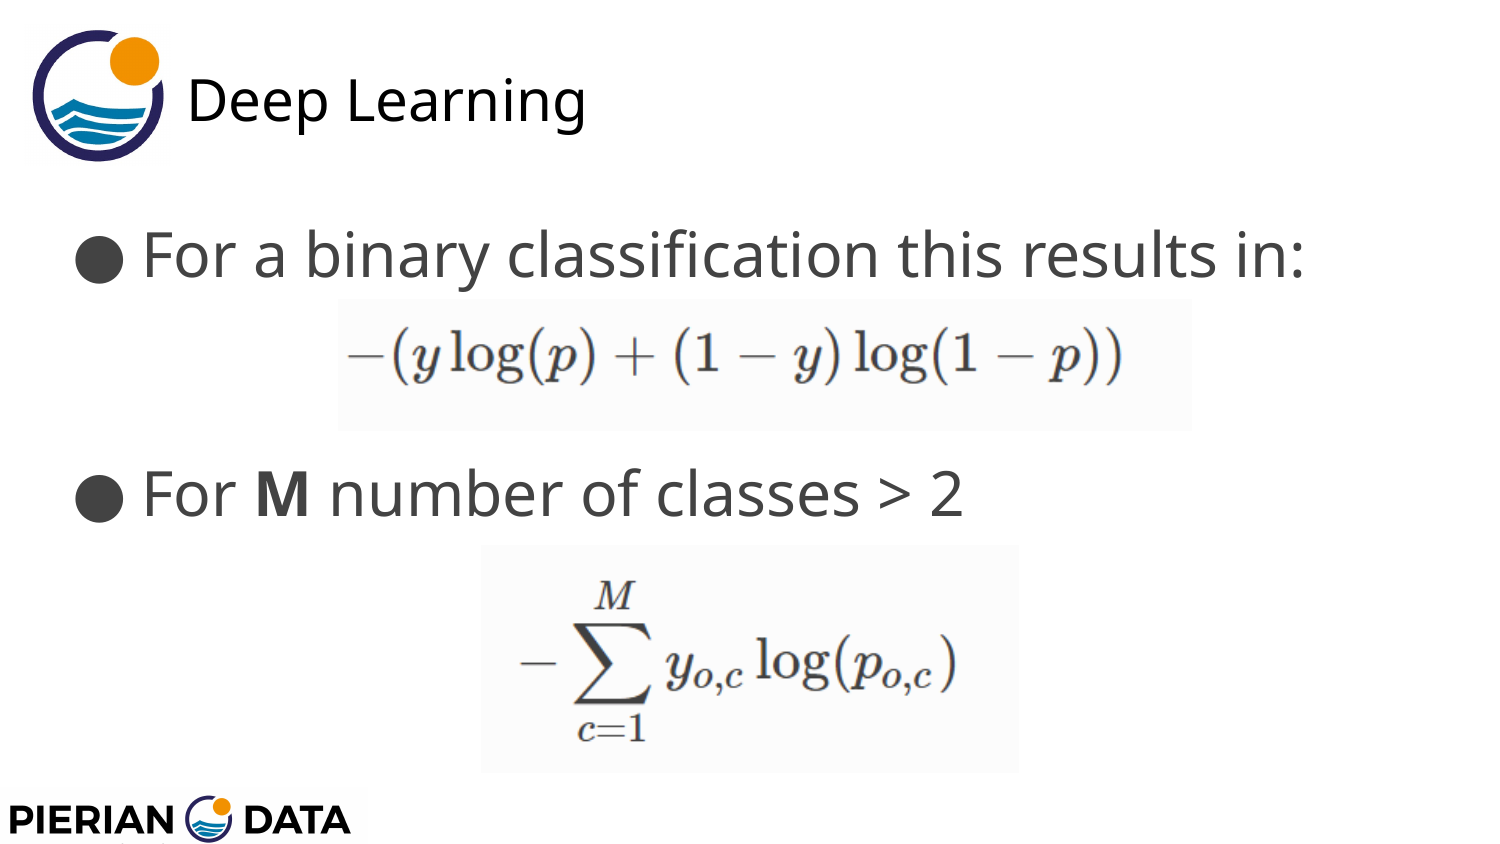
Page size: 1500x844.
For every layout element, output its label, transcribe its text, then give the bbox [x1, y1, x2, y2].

picture [0, 787, 368, 844]
title Deep Learning [176, 48, 1449, 143]
list For a binary classification this results in: For M number of classes > 2 [51, 189, 1449, 655]
picture [480, 545, 1019, 773]
picture [337, 299, 1192, 431]
picture [24, 24, 172, 167]
